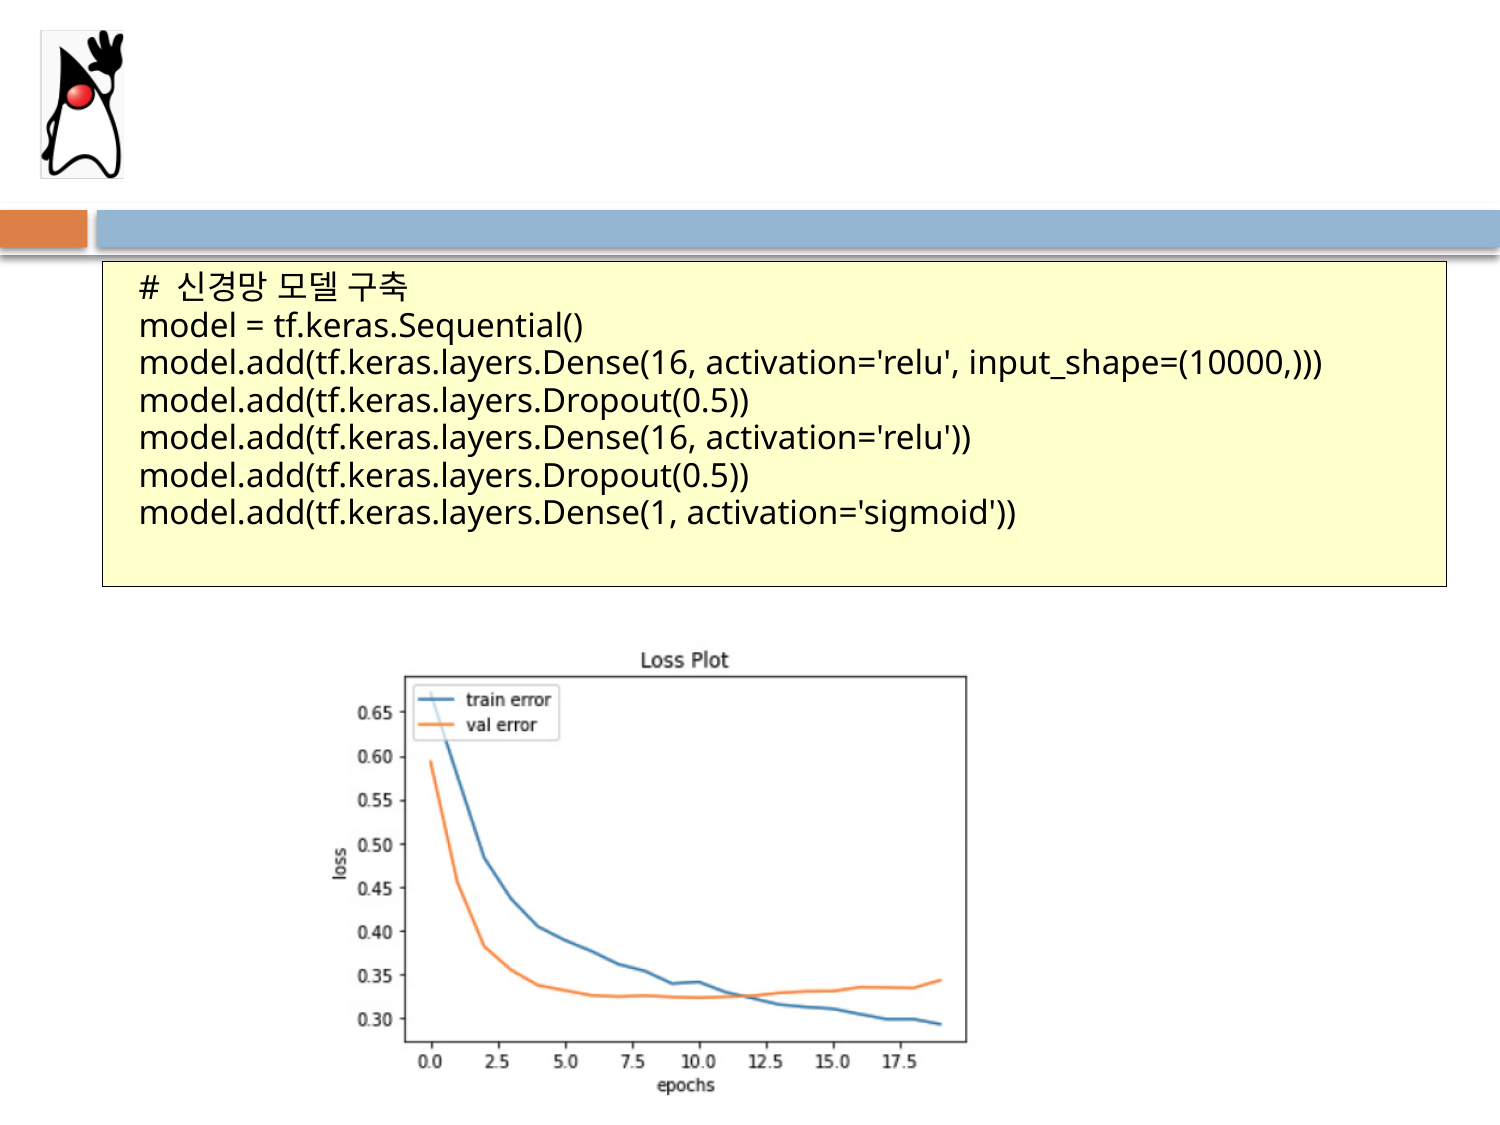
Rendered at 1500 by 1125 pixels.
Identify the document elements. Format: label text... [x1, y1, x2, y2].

text_box # 신경망 모델 구축 model = tf.keras.Sequential() model.add(tf.keras.layers.Dense(16, activation='relu', input_shape=(10000,))) model.add(tf.keras.layers.Dropout(0.5)) model.add(tf.keras.layers.Dense(16, activation='relu')) model.add(tf.keras.layers.Dropout(0.5)) model.add(tf.keras.layers.Dense(1, activation='sigmoid')) [102, 261, 1447, 587]
picture [300, 616, 1010, 1111]
picture [39, 30, 124, 179]
